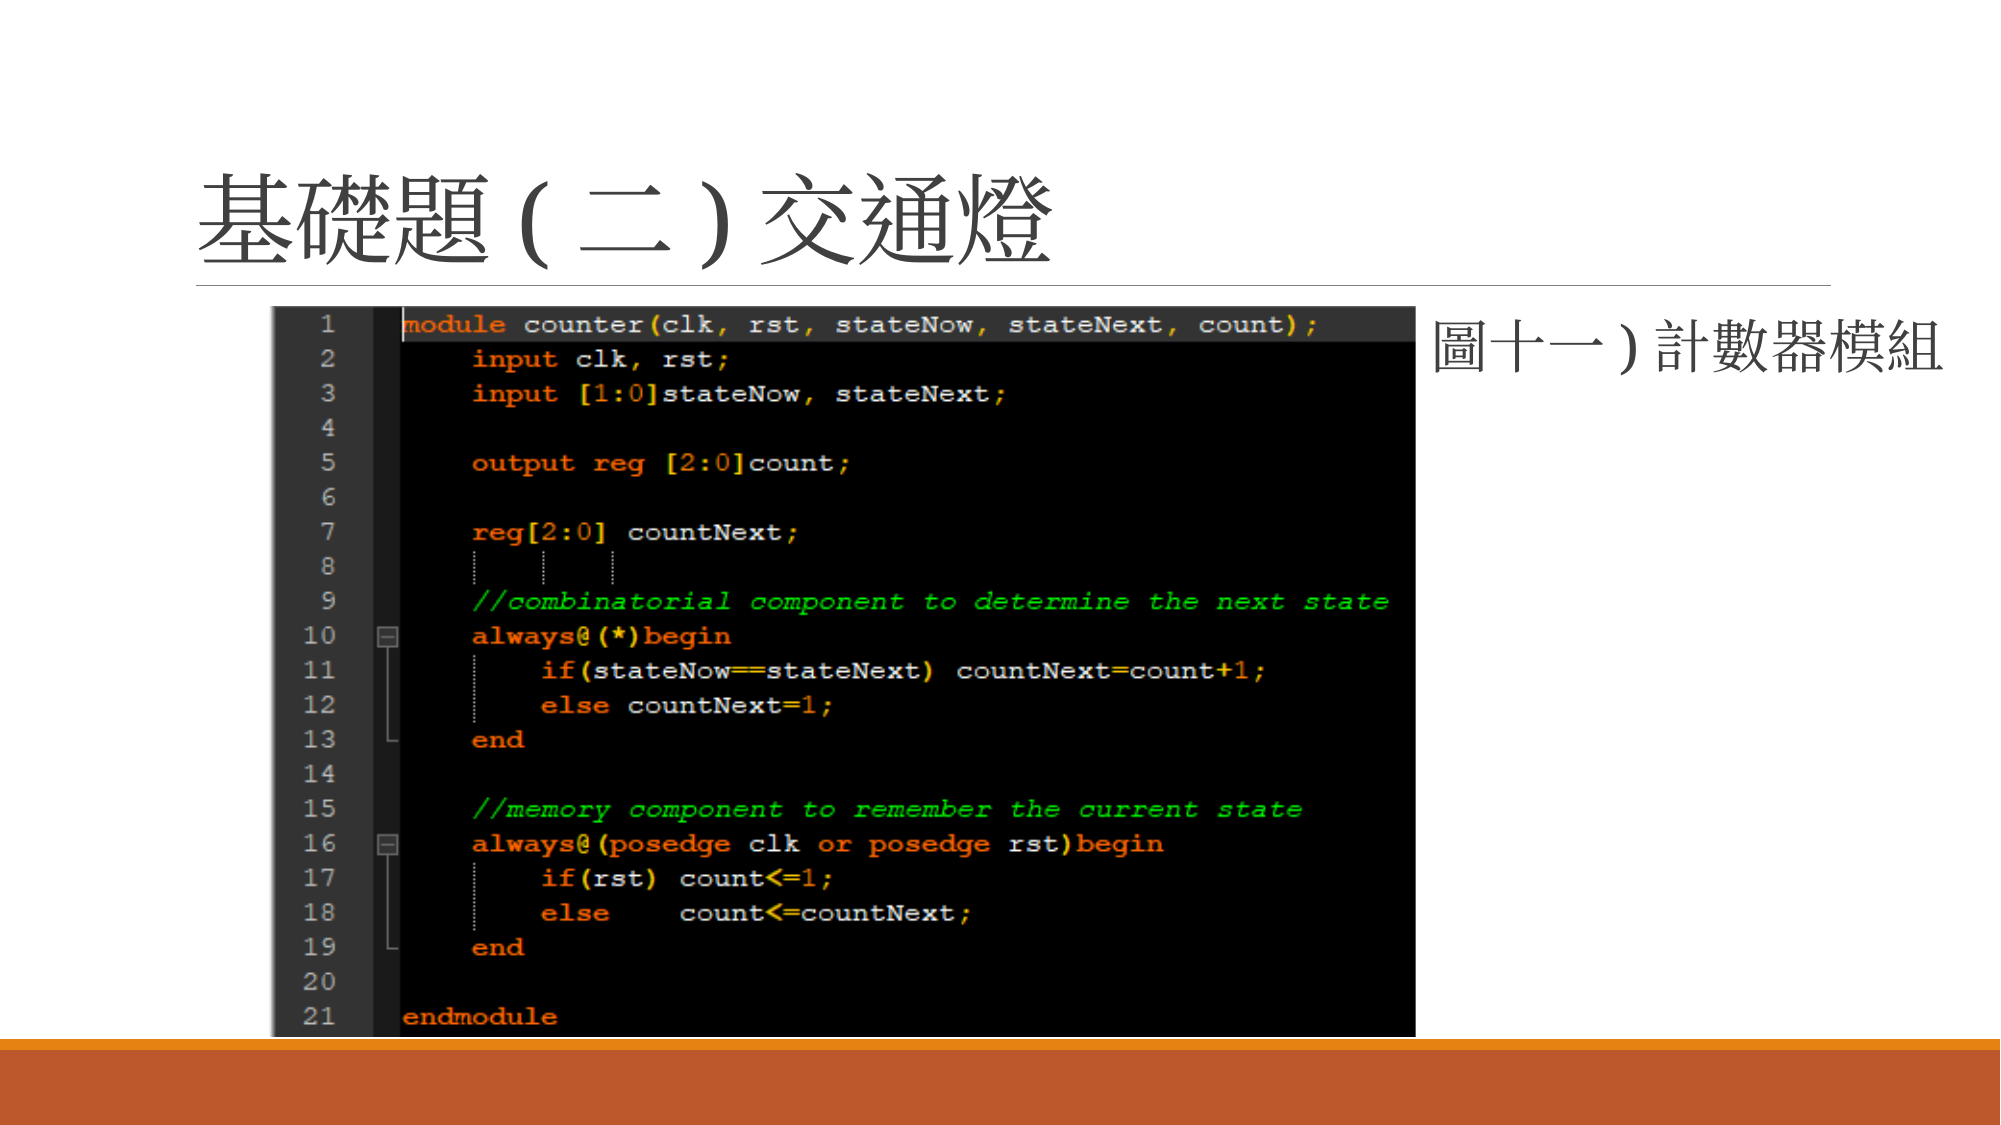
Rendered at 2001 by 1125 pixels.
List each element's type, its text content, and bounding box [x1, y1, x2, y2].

picture [267, 305, 1417, 1037]
text_box (圖十一)計數器模組 [1381, 302, 2000, 458]
title 基礎題(二)交通燈 [180, 47, 1830, 285]
